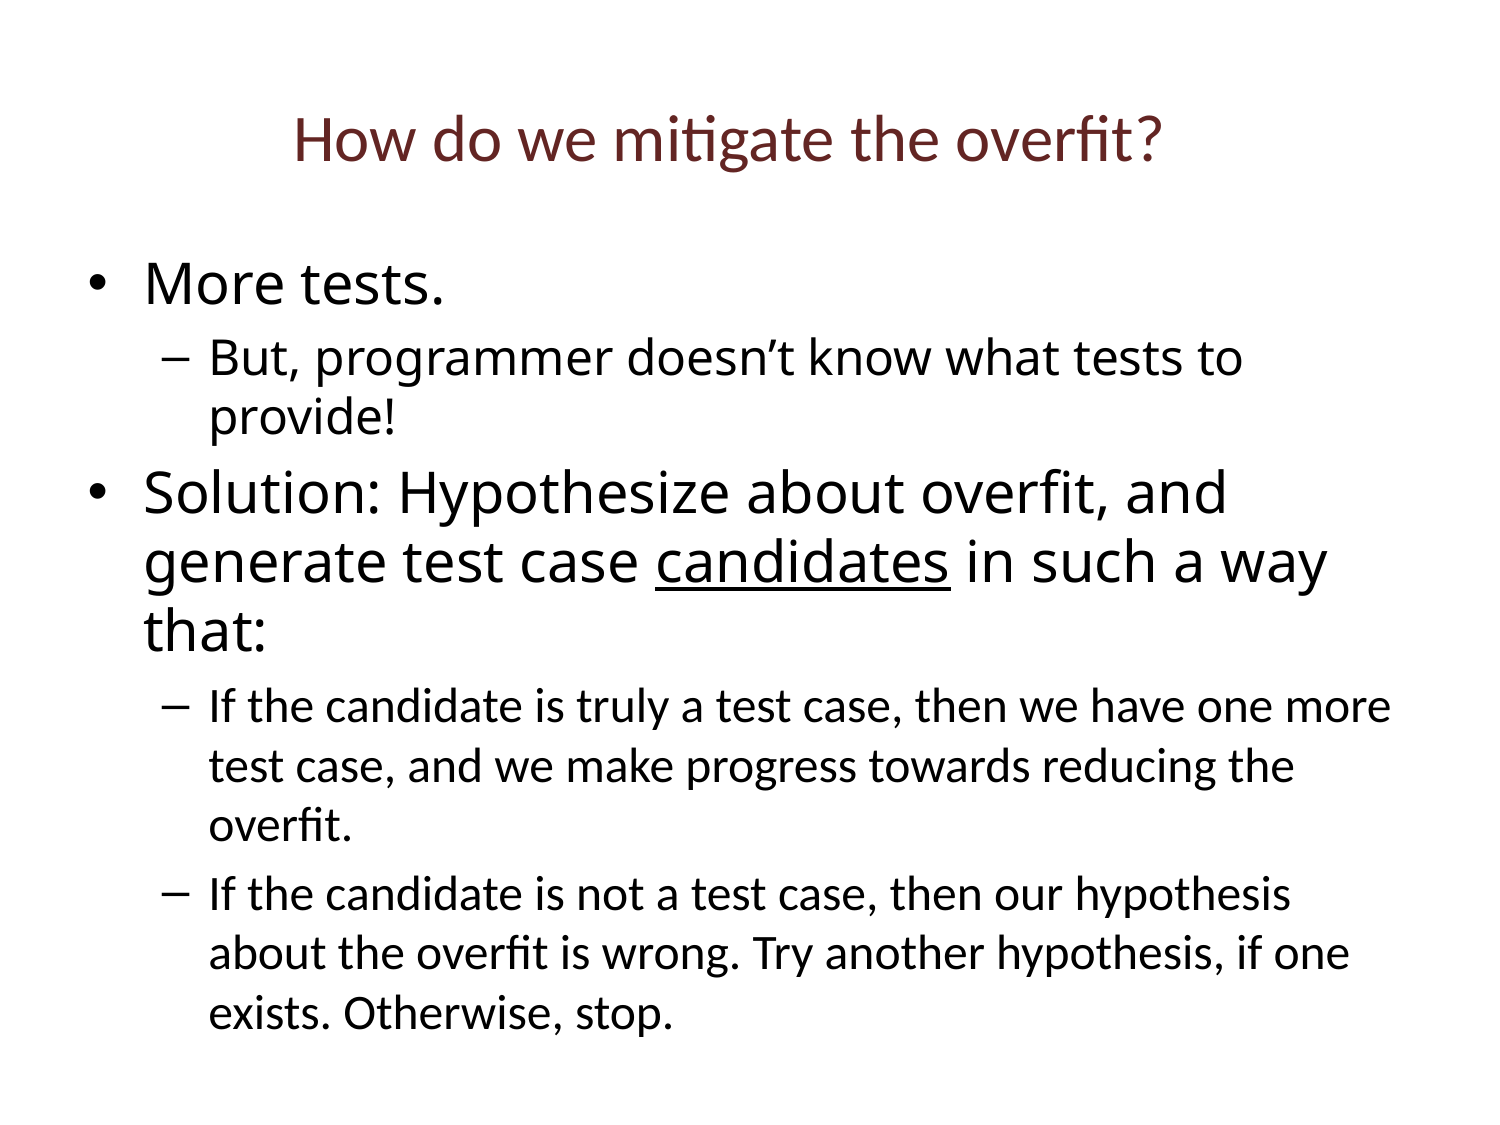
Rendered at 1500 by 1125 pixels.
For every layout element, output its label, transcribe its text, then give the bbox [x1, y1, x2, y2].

text_box [99, 236, 1450, 542]
text_box How do we mitigate the overfit? [35, 86, 1423, 182]
text_box More tests. But, programmer doesn’t know what tests to provide! Solution: Hypothesize about overfit, and generate test case candidates in such a way that: If the candidate is truly a test case, then we have one more test case, and we make progress towards reducing the overfit. If the candidate is not a test case, then our hypothesis about the overfit is wrong. Try another hypothesis, if one exists. Otherwise, stop. [72, 239, 1423, 1047]
